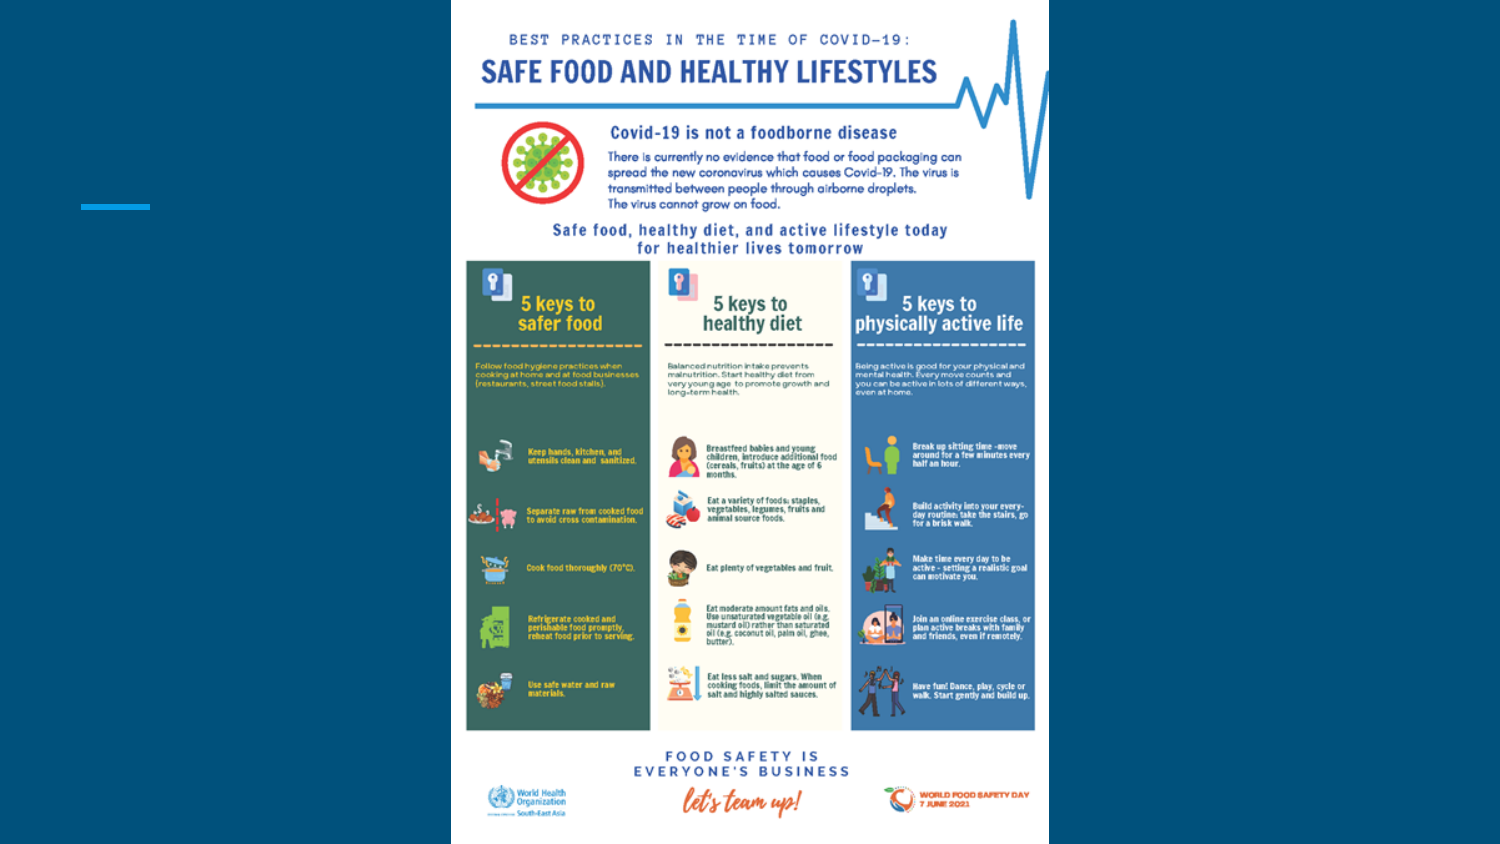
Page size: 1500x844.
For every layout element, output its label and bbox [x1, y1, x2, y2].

picture [452, 0, 1048, 844]
